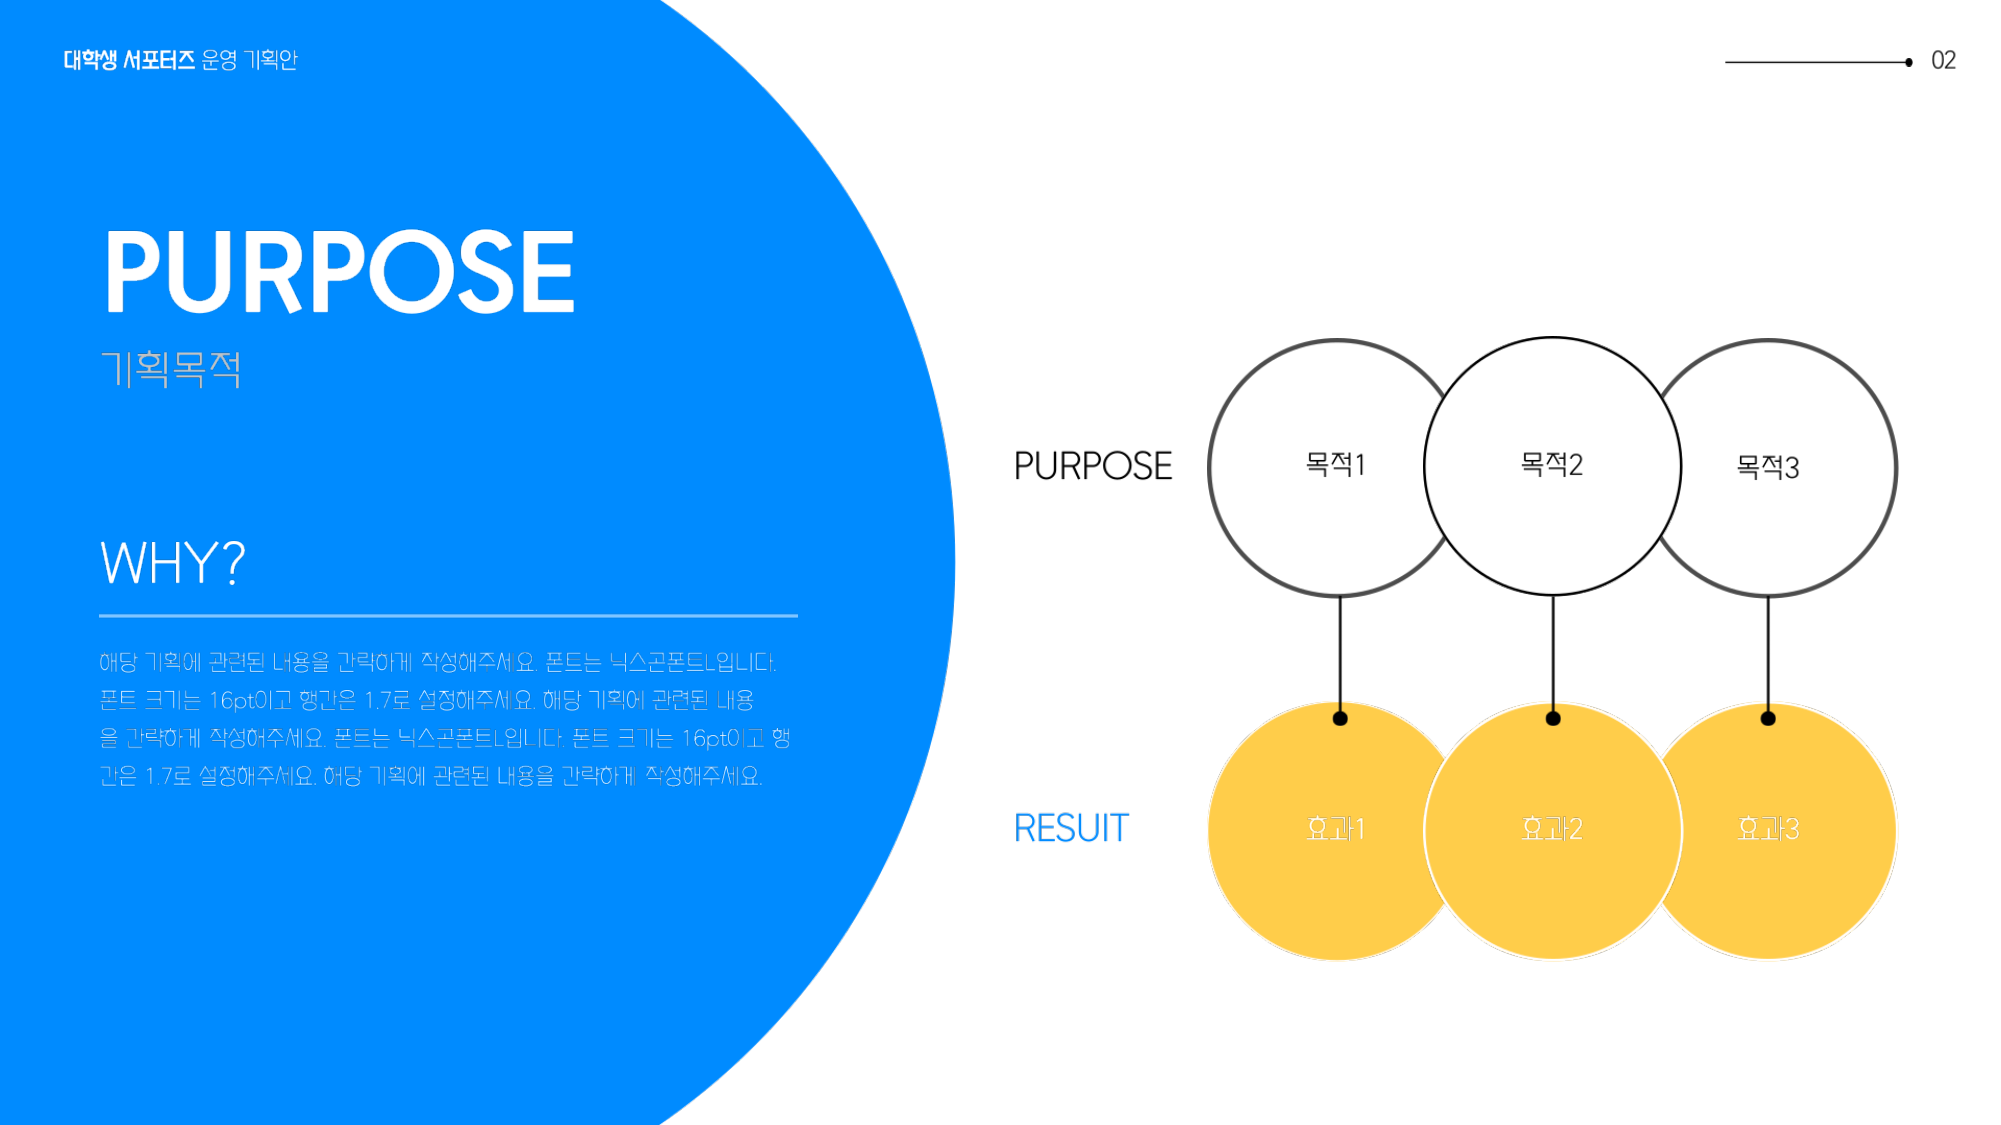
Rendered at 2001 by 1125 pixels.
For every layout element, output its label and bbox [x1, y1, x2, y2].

picture [91, 520, 273, 632]
text_box [99, 609, 798, 623]
text_box [0, 0, 956, 1125]
text_box [1332, 595, 1776, 726]
text_box [1423, 336, 1683, 597]
text_box [1423, 726, 1684, 962]
picture [96, 645, 802, 804]
text_box [1207, 339, 1423, 599]
picture [60, 43, 307, 89]
picture [1008, 437, 1190, 498]
picture [1478, 443, 1597, 494]
text_box [1683, 339, 1899, 599]
picture [1263, 443, 1382, 494]
picture [83, 184, 625, 408]
picture [1694, 807, 1813, 858]
picture [1716, 446, 1813, 497]
picture [1928, 42, 1967, 91]
picture [1263, 807, 1382, 858]
text_box [1684, 701, 1899, 962]
text_box [1724, 59, 1913, 67]
picture [1008, 799, 1148, 860]
picture [1478, 807, 1597, 858]
text_box [1207, 701, 1423, 962]
